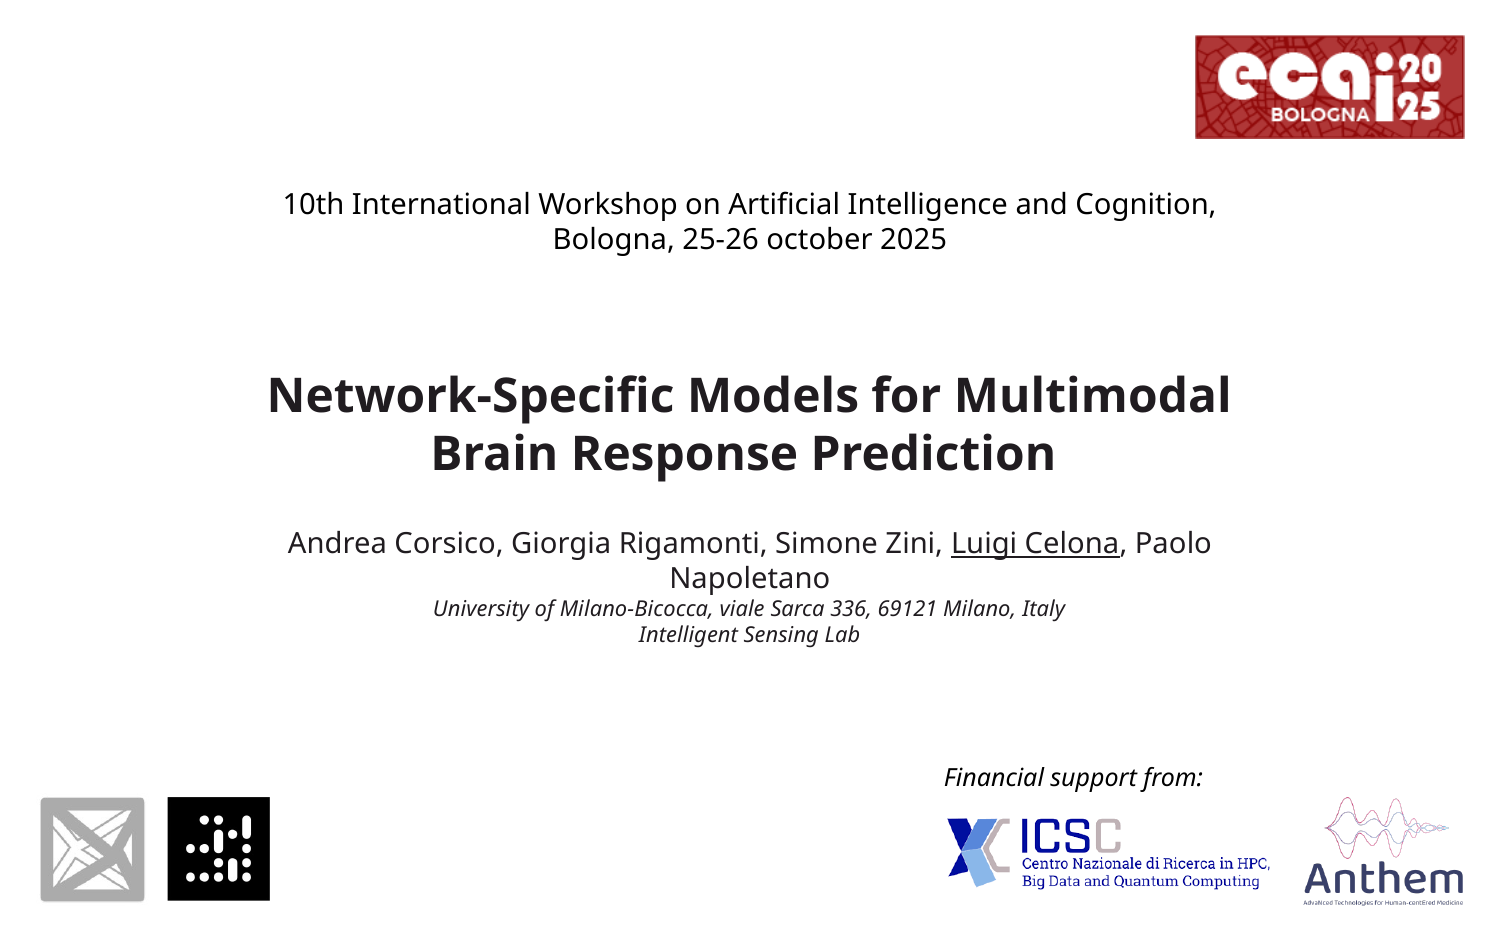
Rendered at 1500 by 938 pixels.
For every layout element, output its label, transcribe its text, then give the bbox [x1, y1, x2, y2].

text_box Network-Specific Models for Multimodal Brain Response Prediction Andrea Corsico, Giorgia Rigamonti, Simone Zini, Luigi Celona, Paolo Napoletano University of Milano-Bicocca, viale Sarca 336, 69121 Milano, Italy Intelligent Sensing Lab [198, 357, 1301, 655]
picture [17, 775, 271, 924]
text_box 10th International Workshop on Artificial Intelligence and Cognition, Bologna, 25-26 october 2025 [237, 170, 1263, 270]
picture [942, 809, 1281, 896]
text_box Financial support from: [928, 746, 1421, 806]
picture [1303, 797, 1463, 906]
picture [1194, 35, 1465, 139]
